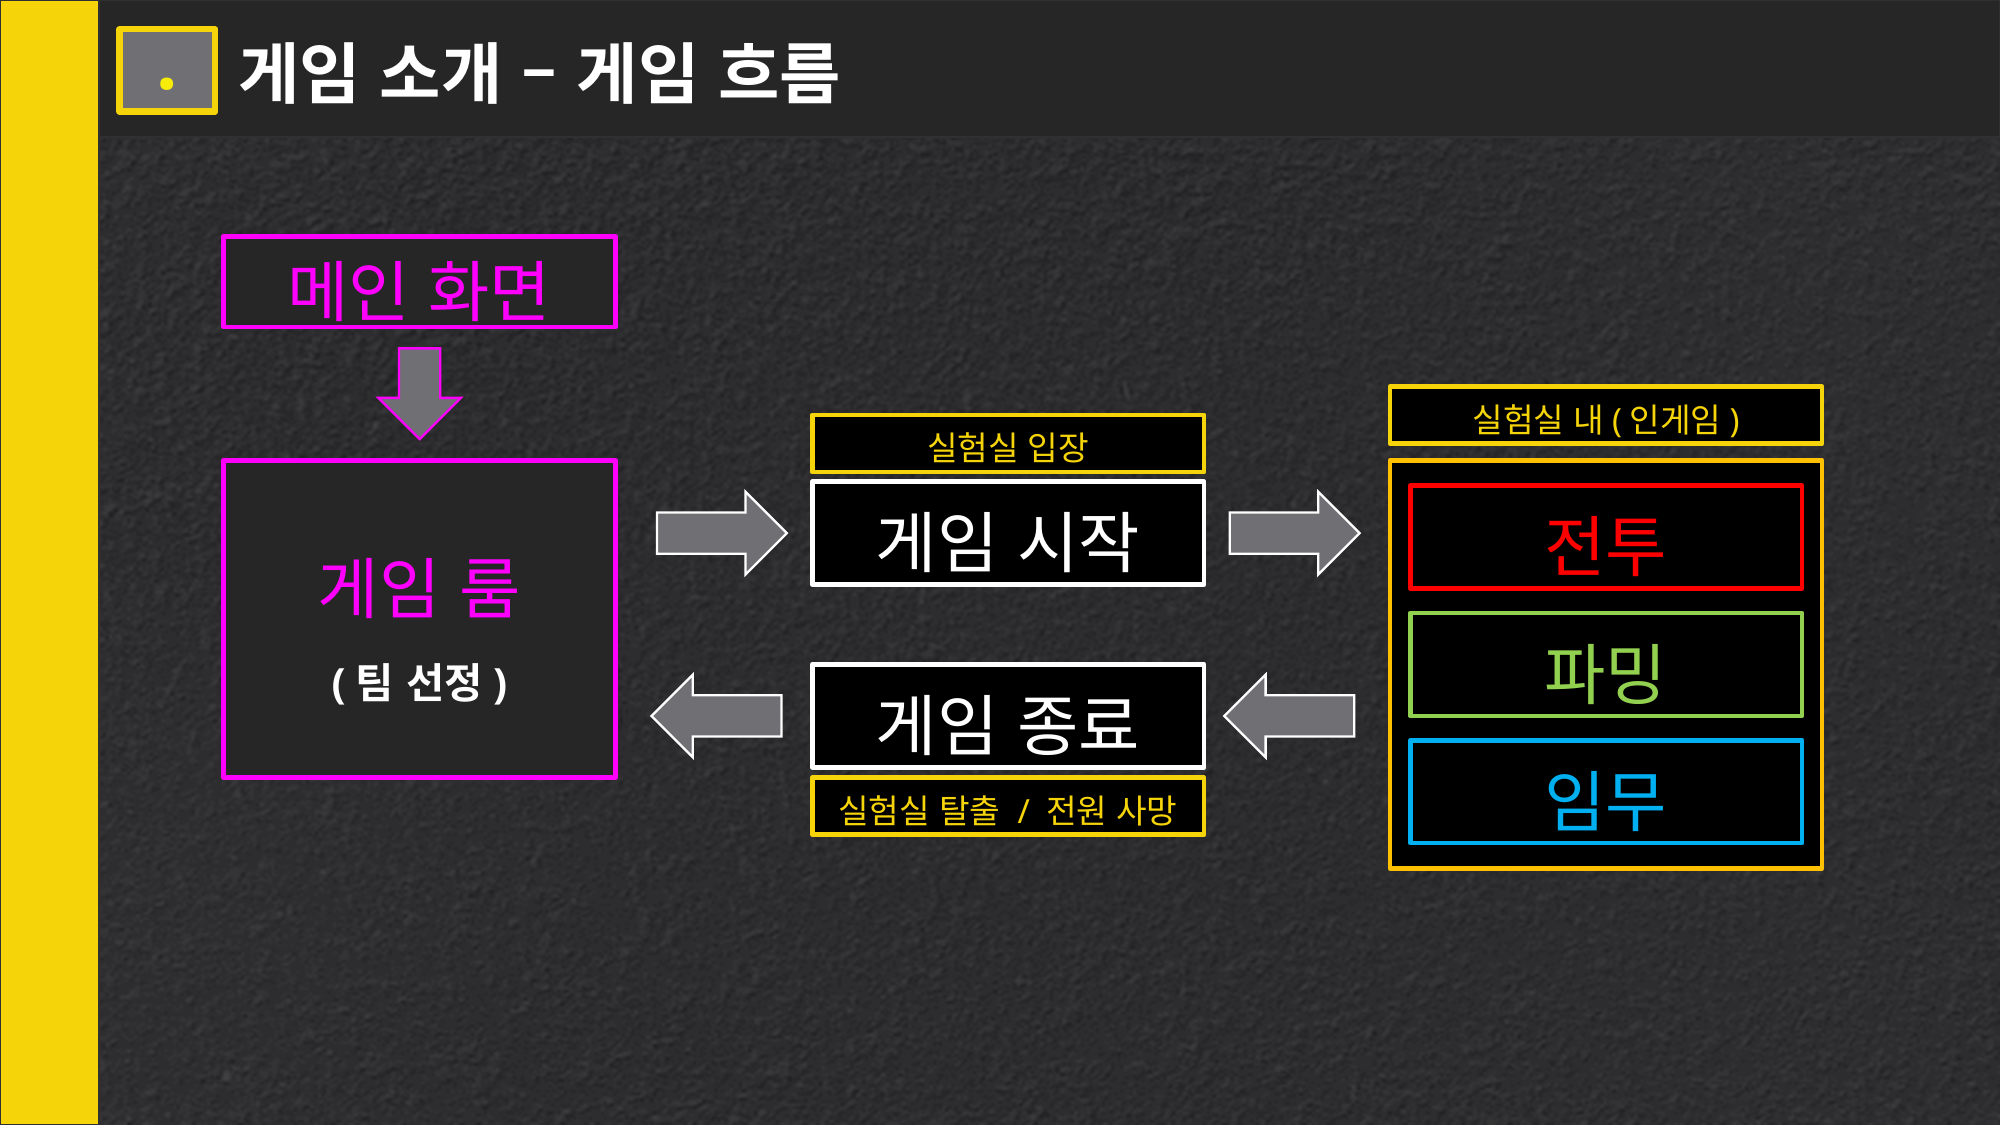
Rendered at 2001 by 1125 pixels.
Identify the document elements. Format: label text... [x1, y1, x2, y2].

text_box 게임 시작 [812, 481, 1205, 585]
text_box 실험실 내(인게임) [1390, 386, 1823, 444]
text_box [0, 0, 100, 1125]
text_box [1228, 489, 1362, 578]
text_box [655, 489, 789, 578]
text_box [119, 23, 905, 121]
text_box 임무 [1410, 740, 1803, 844]
text_box 게임 룸 (팀 선정) [223, 460, 616, 778]
text_box [1222, 671, 1356, 761]
text_box 실험실 입장 [812, 414, 1205, 473]
text_box 파밍 [1410, 612, 1803, 716]
text_box 전투 [1410, 485, 1803, 589]
text_box 게임 종료 [812, 664, 1205, 768]
text_box [100, 0, 2000, 138]
text_box [649, 671, 783, 761]
text_box [375, 347, 464, 441]
picture [100, 138, 2000, 1125]
text_box 실험실 탈출 / 전원 사망 [812, 777, 1205, 835]
text_box 메인 화면 [223, 236, 616, 328]
text_box [1390, 460, 1823, 869]
